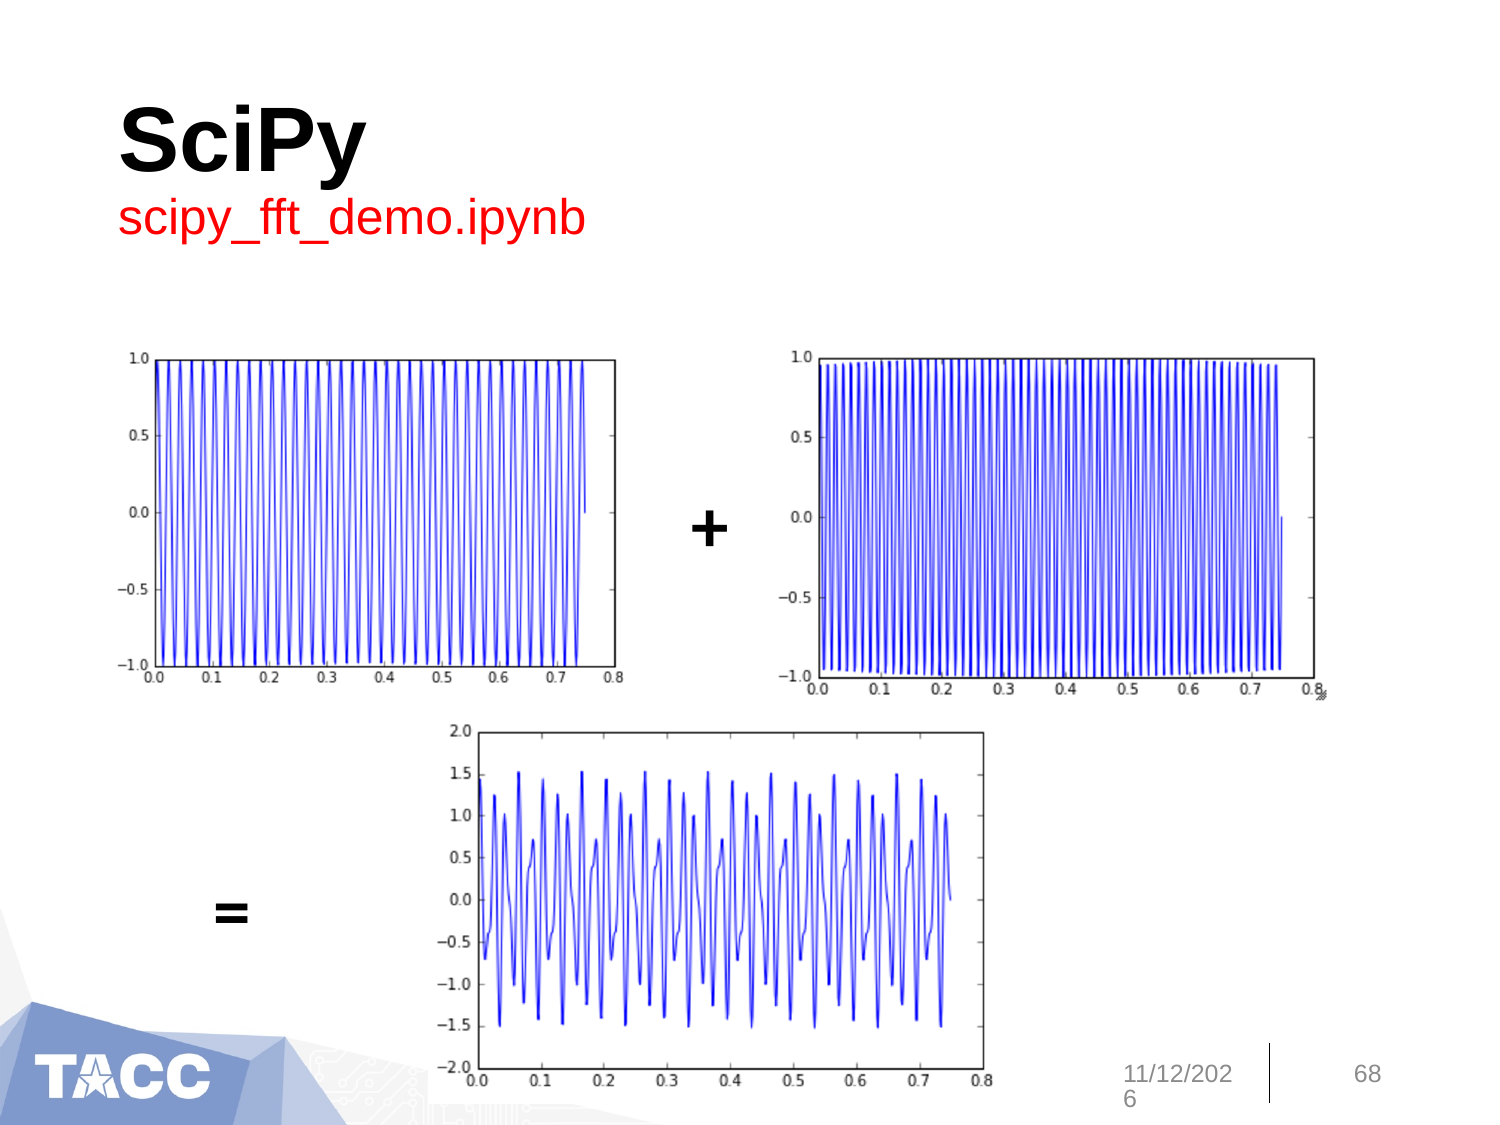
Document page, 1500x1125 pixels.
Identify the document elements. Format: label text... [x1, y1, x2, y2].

text_box + [676, 470, 744, 575]
picture [0, 0, 1500, 1125]
slide_number 68 [1284, 1042, 1397, 1103]
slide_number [1108, 1042, 1255, 1103]
text_box = [198, 855, 266, 960]
title SciPy scipy_fft_demo.ipynb [103, 59, 1397, 278]
